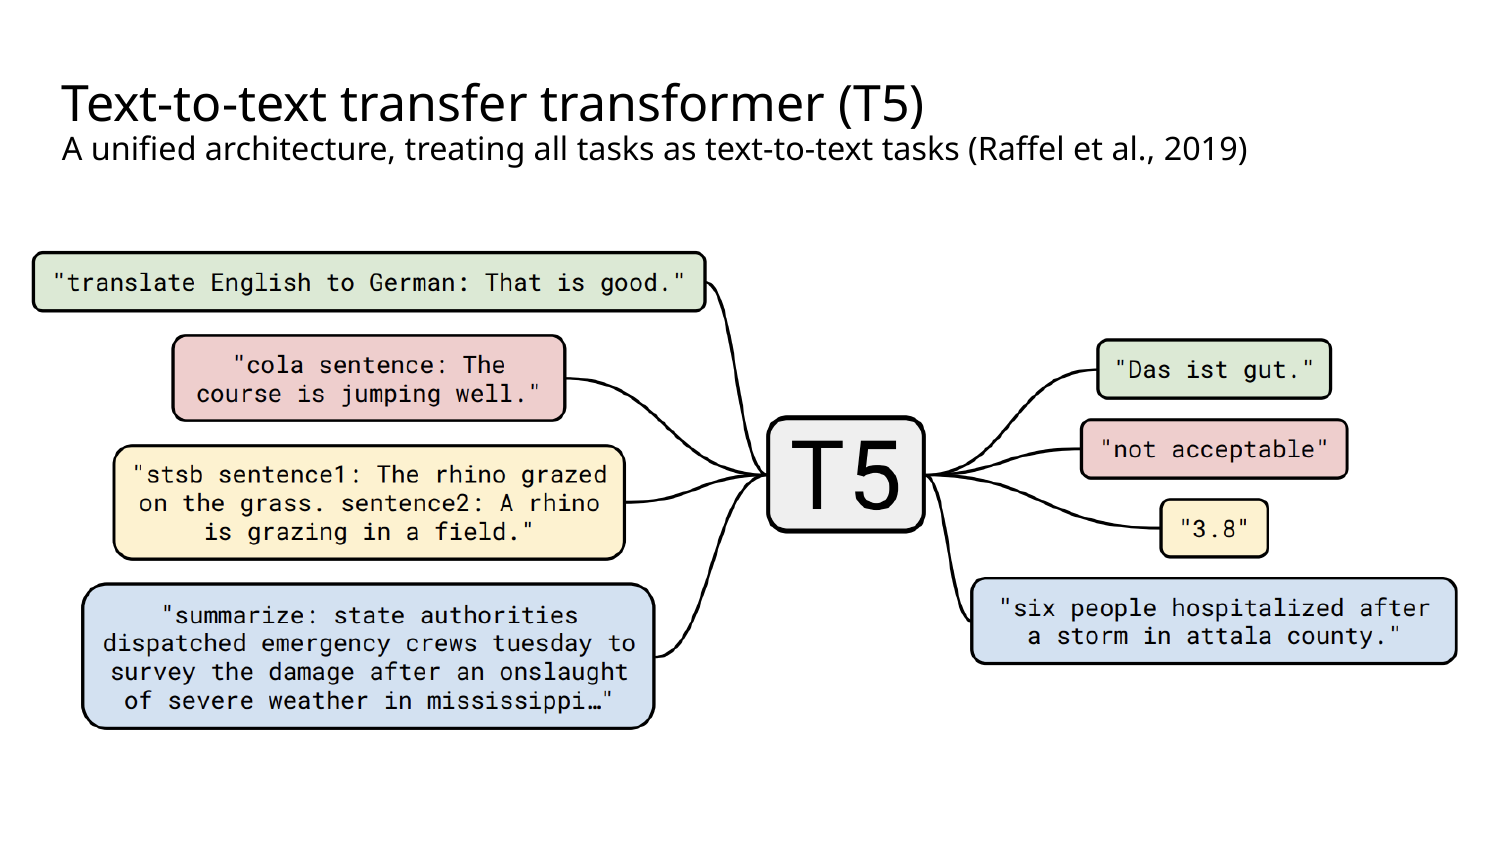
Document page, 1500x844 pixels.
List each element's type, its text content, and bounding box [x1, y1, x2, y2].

title Text-to-text transfer transformer (T5) A unified architecture, treating all tasks as text-to-text tasks (Raffel et al., 2019) [50, 65, 1500, 181]
picture [29, 204, 1460, 753]
